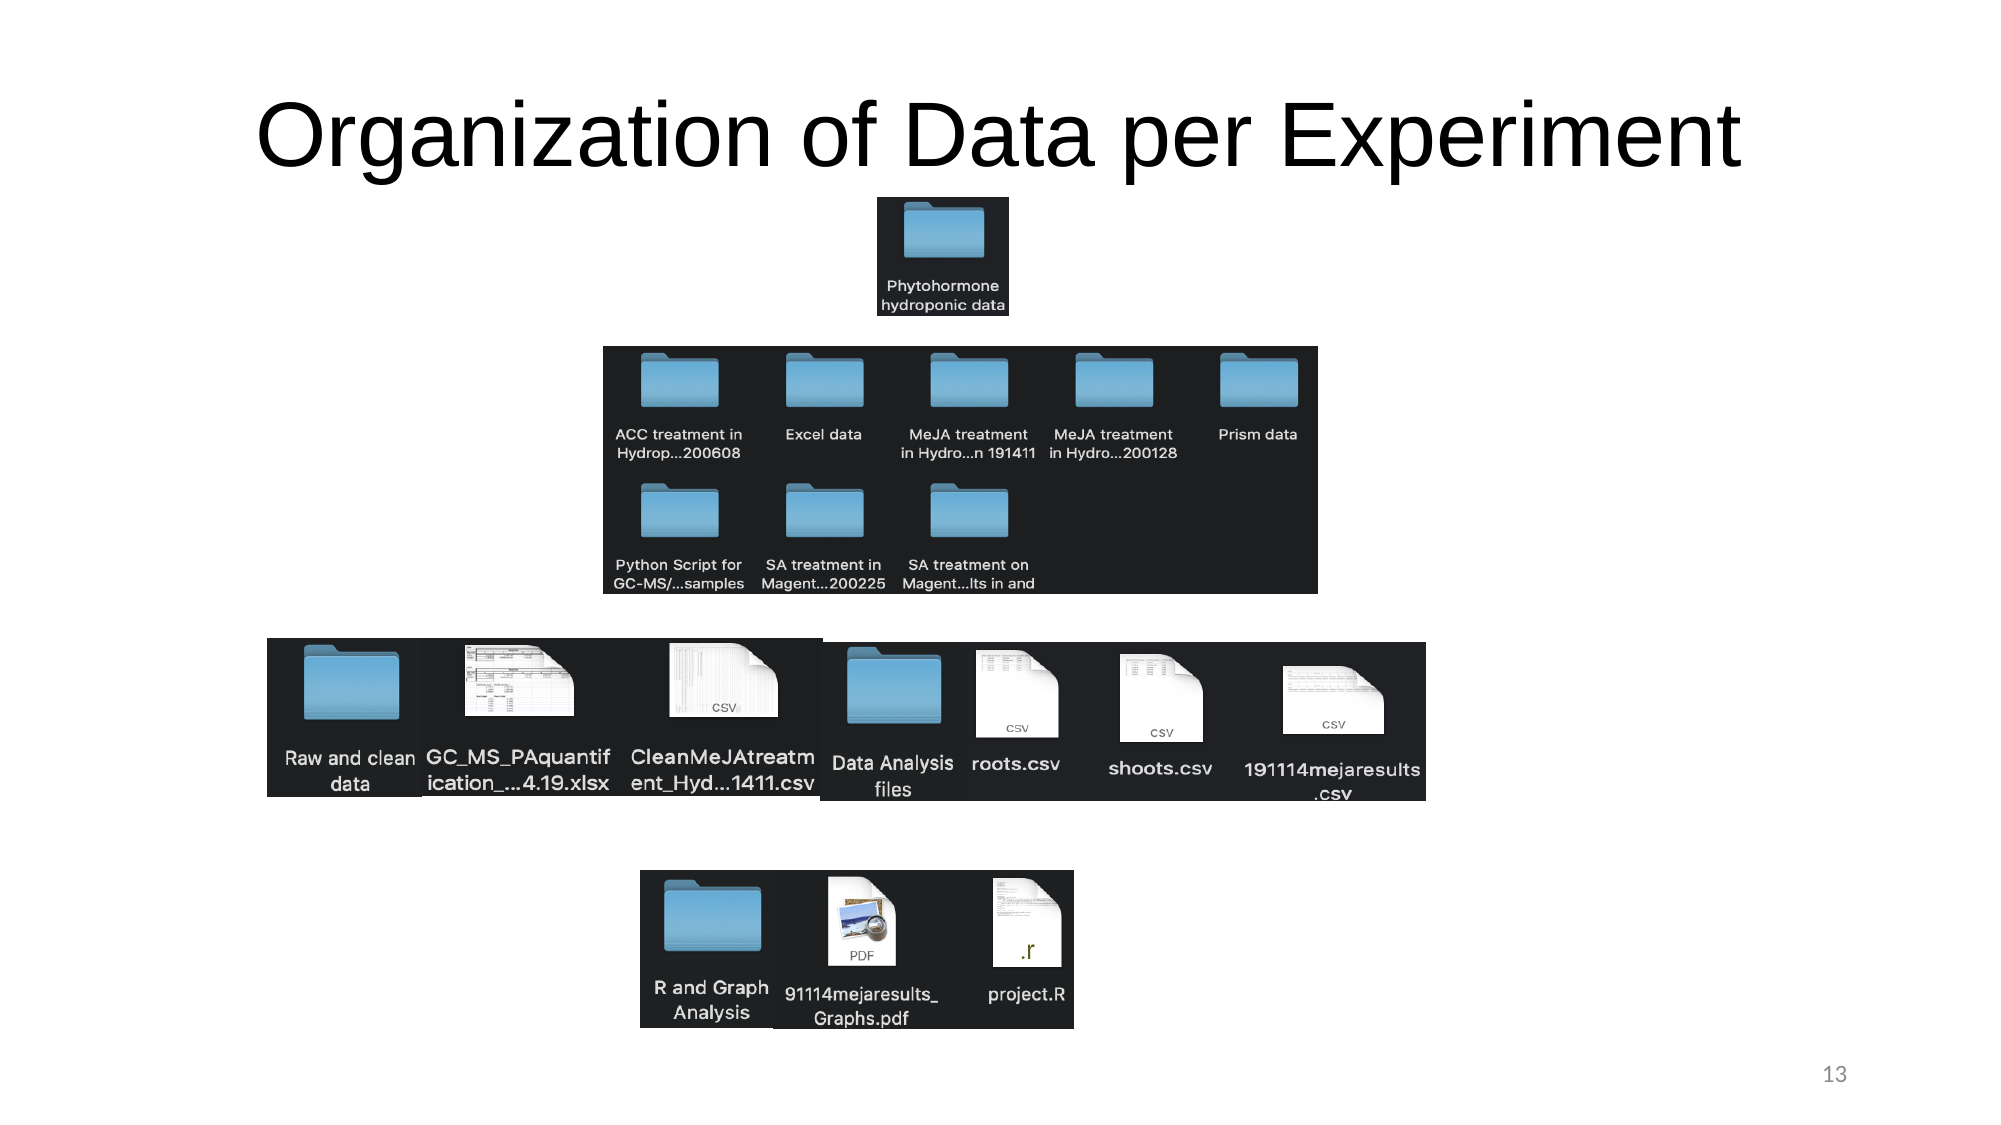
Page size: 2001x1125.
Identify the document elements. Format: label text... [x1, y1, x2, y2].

title Organization of Data per Experiment [137, 28, 1863, 246]
picture [267, 638, 1426, 801]
picture [877, 197, 1009, 317]
picture [603, 346, 1318, 594]
picture [640, 870, 1074, 1029]
slide_number 13 [1412, 1042, 1863, 1103]
